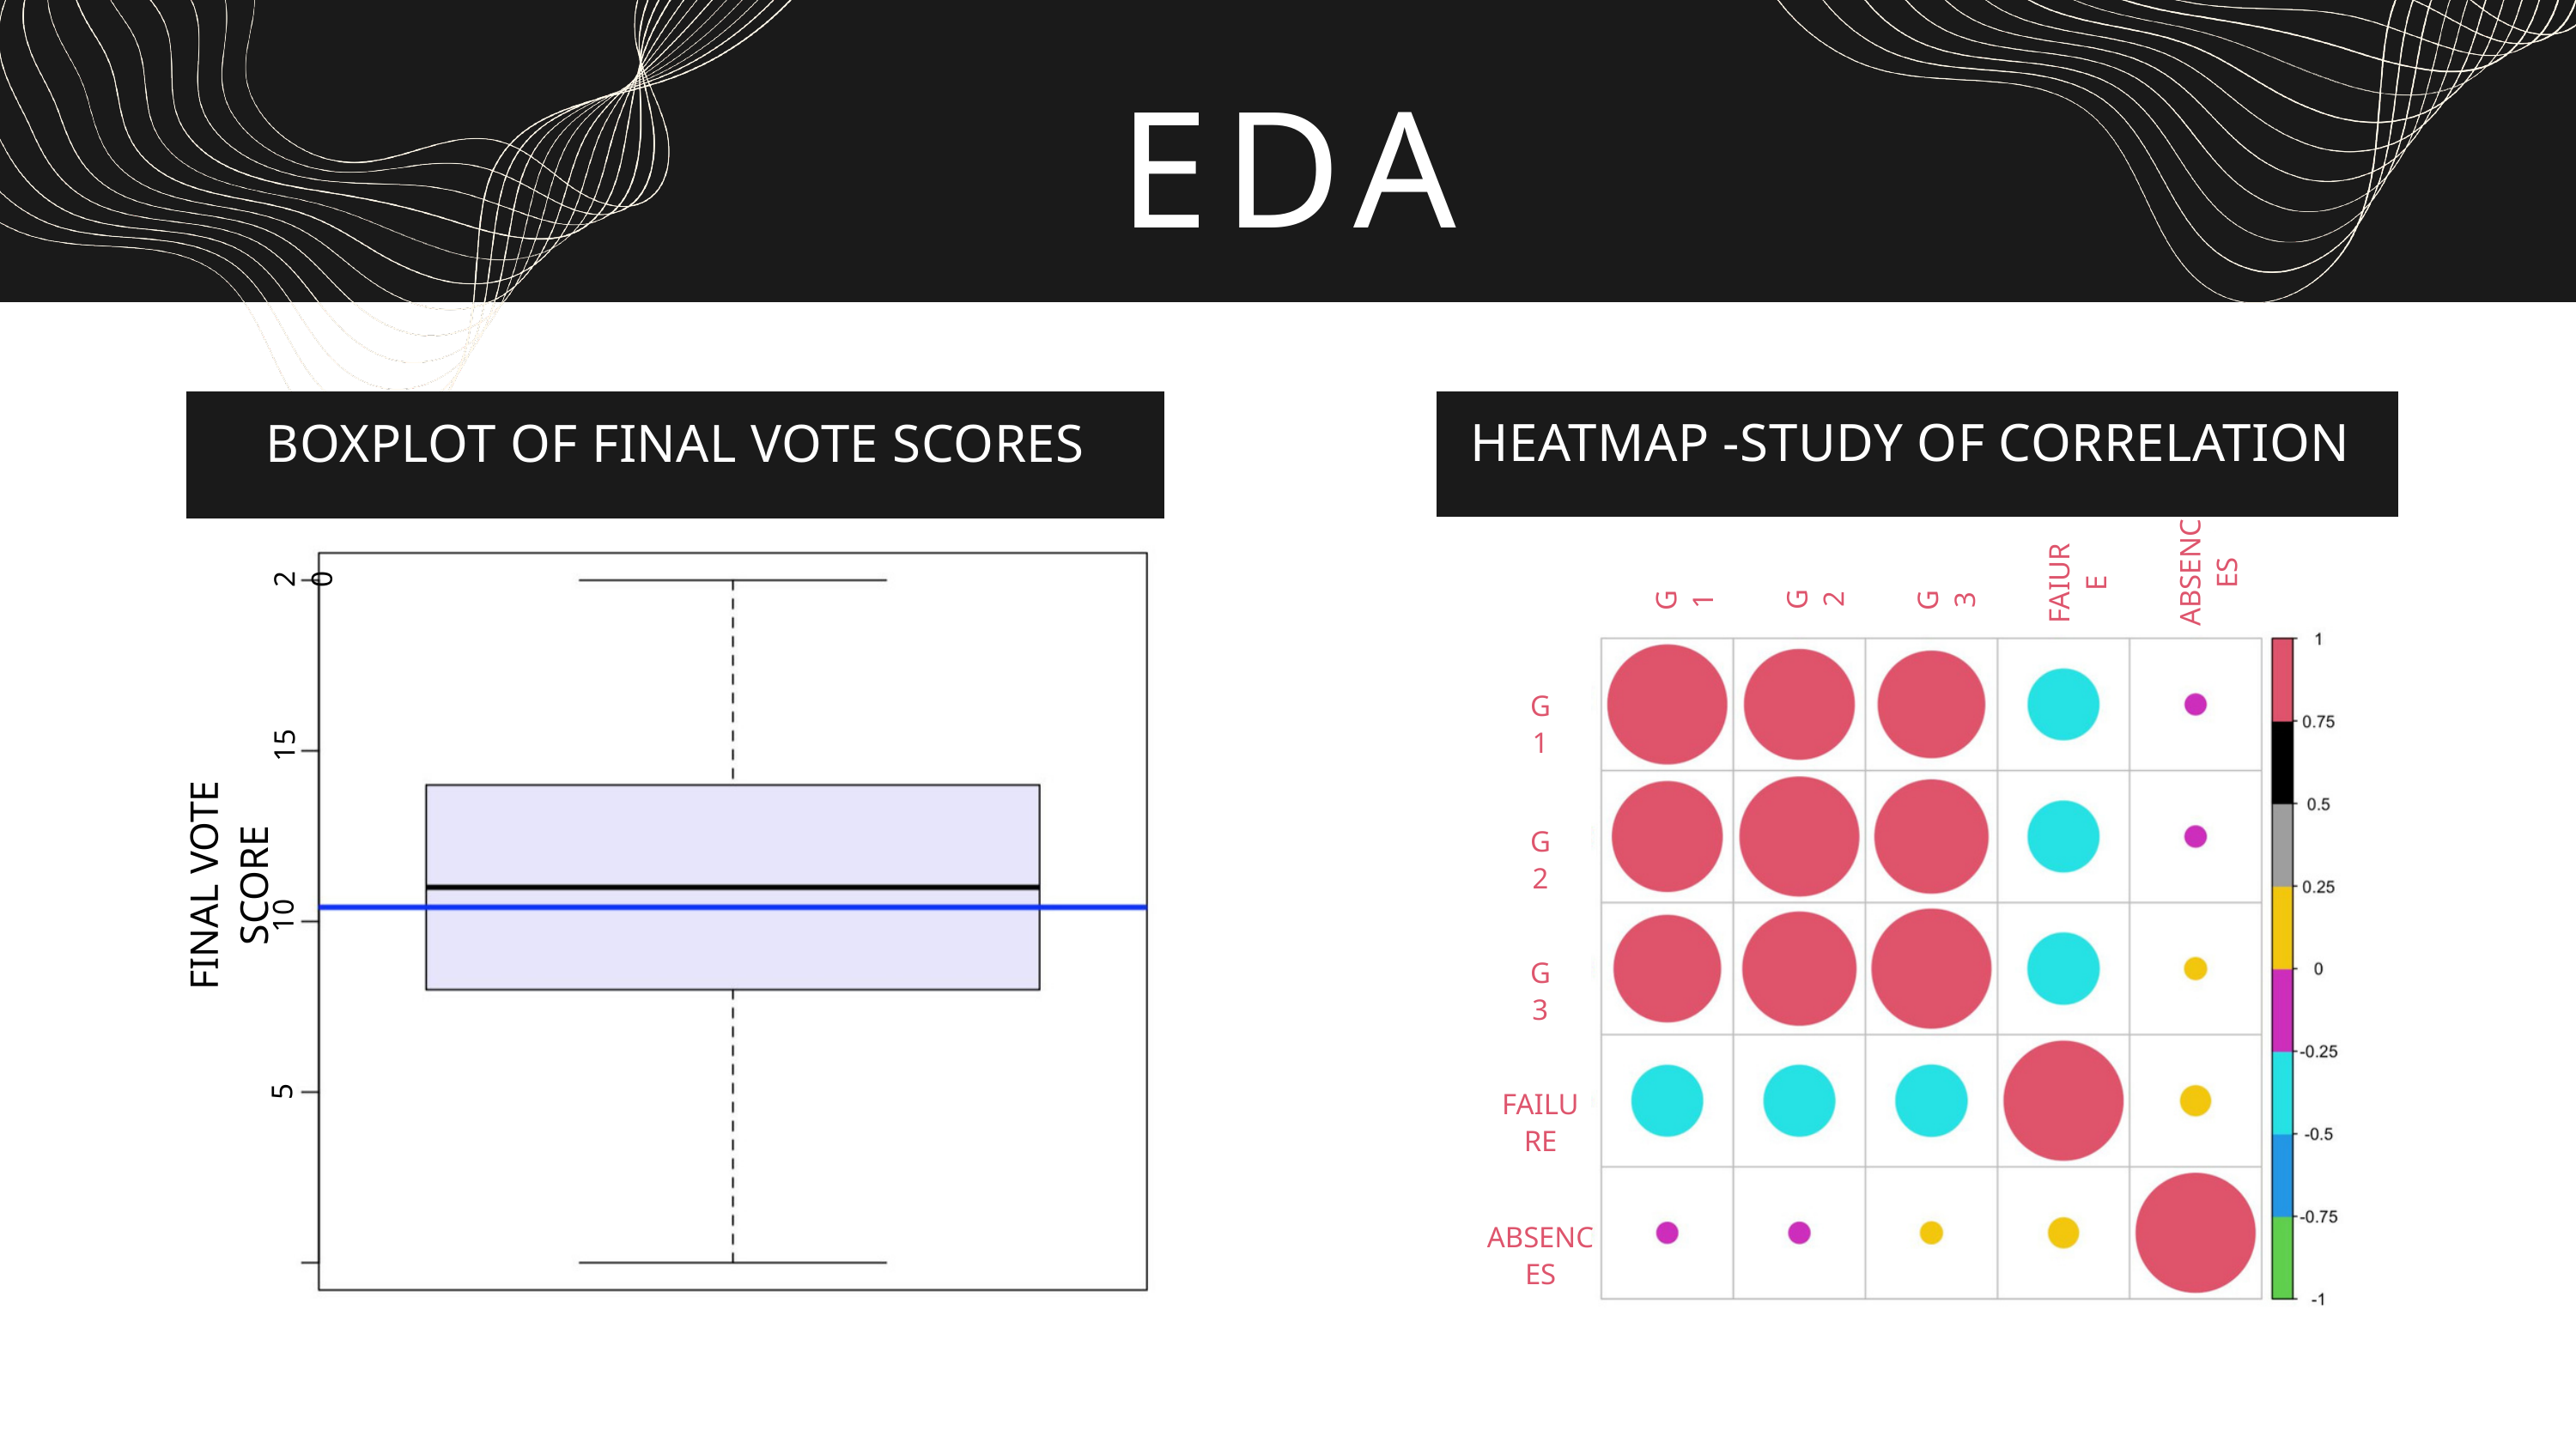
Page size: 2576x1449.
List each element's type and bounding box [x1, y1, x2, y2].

text_box [1485, 516, 2346, 1332]
text_box [1169, 0, 2576, 303]
text_box [0, 0, 1165, 1349]
text_box [1437, 391, 2399, 517]
